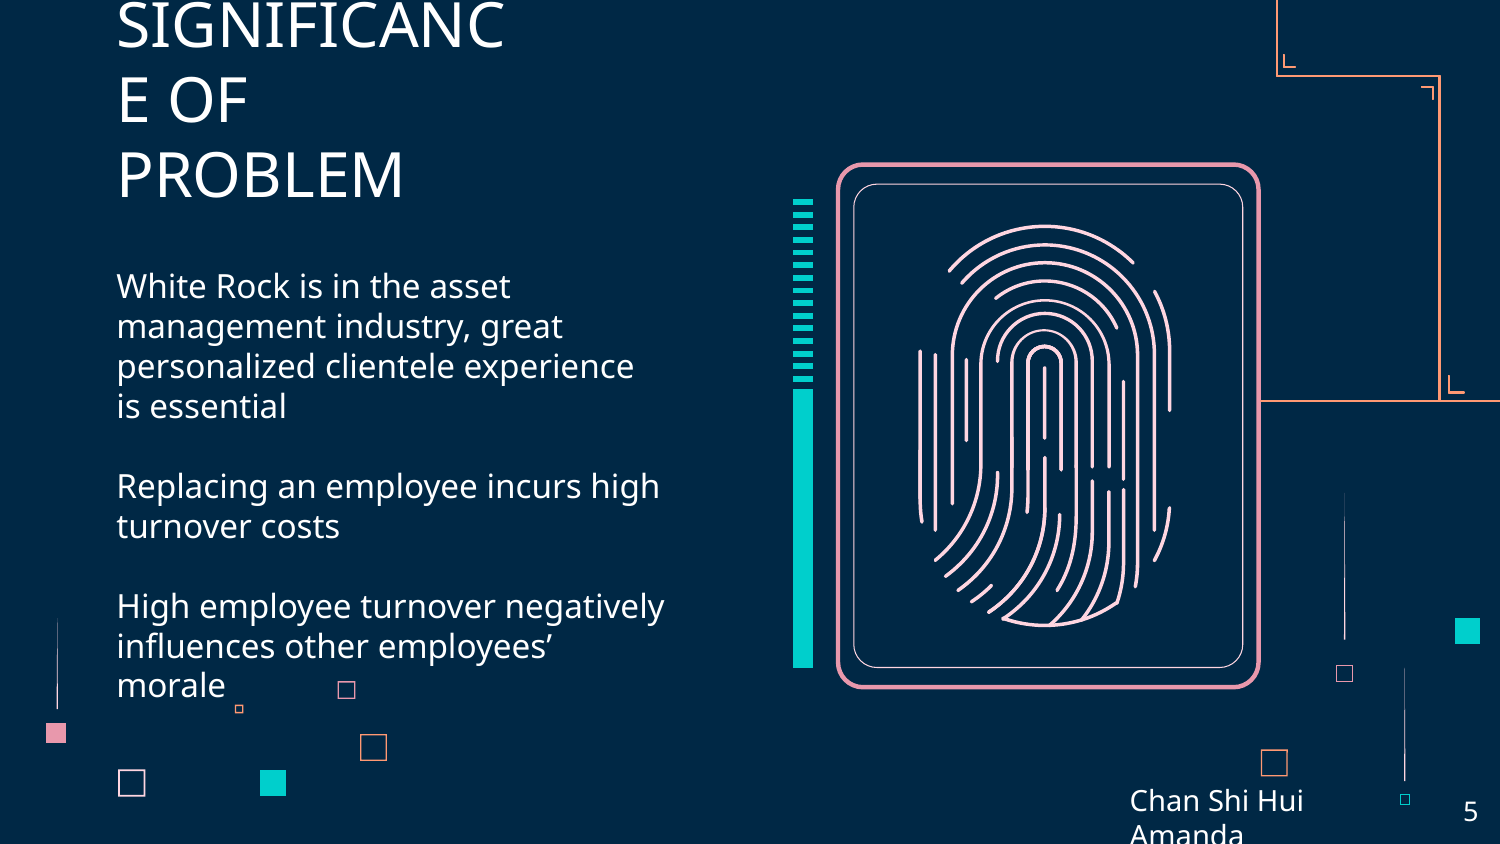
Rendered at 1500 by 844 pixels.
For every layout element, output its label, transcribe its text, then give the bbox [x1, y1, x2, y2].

slide_number 5 [1403, 779, 1494, 844]
subtitle Chan Shi Hui Amanda [1114, 767, 1442, 833]
list White Rock is in the asset management industry, great personalized clientele experience is essential Replacing an employee incurs high turnover costs High employee turnover negatively influences other employees’ morale [101, 250, 682, 594]
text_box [1260, 0, 1500, 402]
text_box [792, 162, 1262, 690]
title SIGNIFICANCE OF PROBLEM [101, 129, 543, 225]
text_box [918, 224, 1172, 628]
